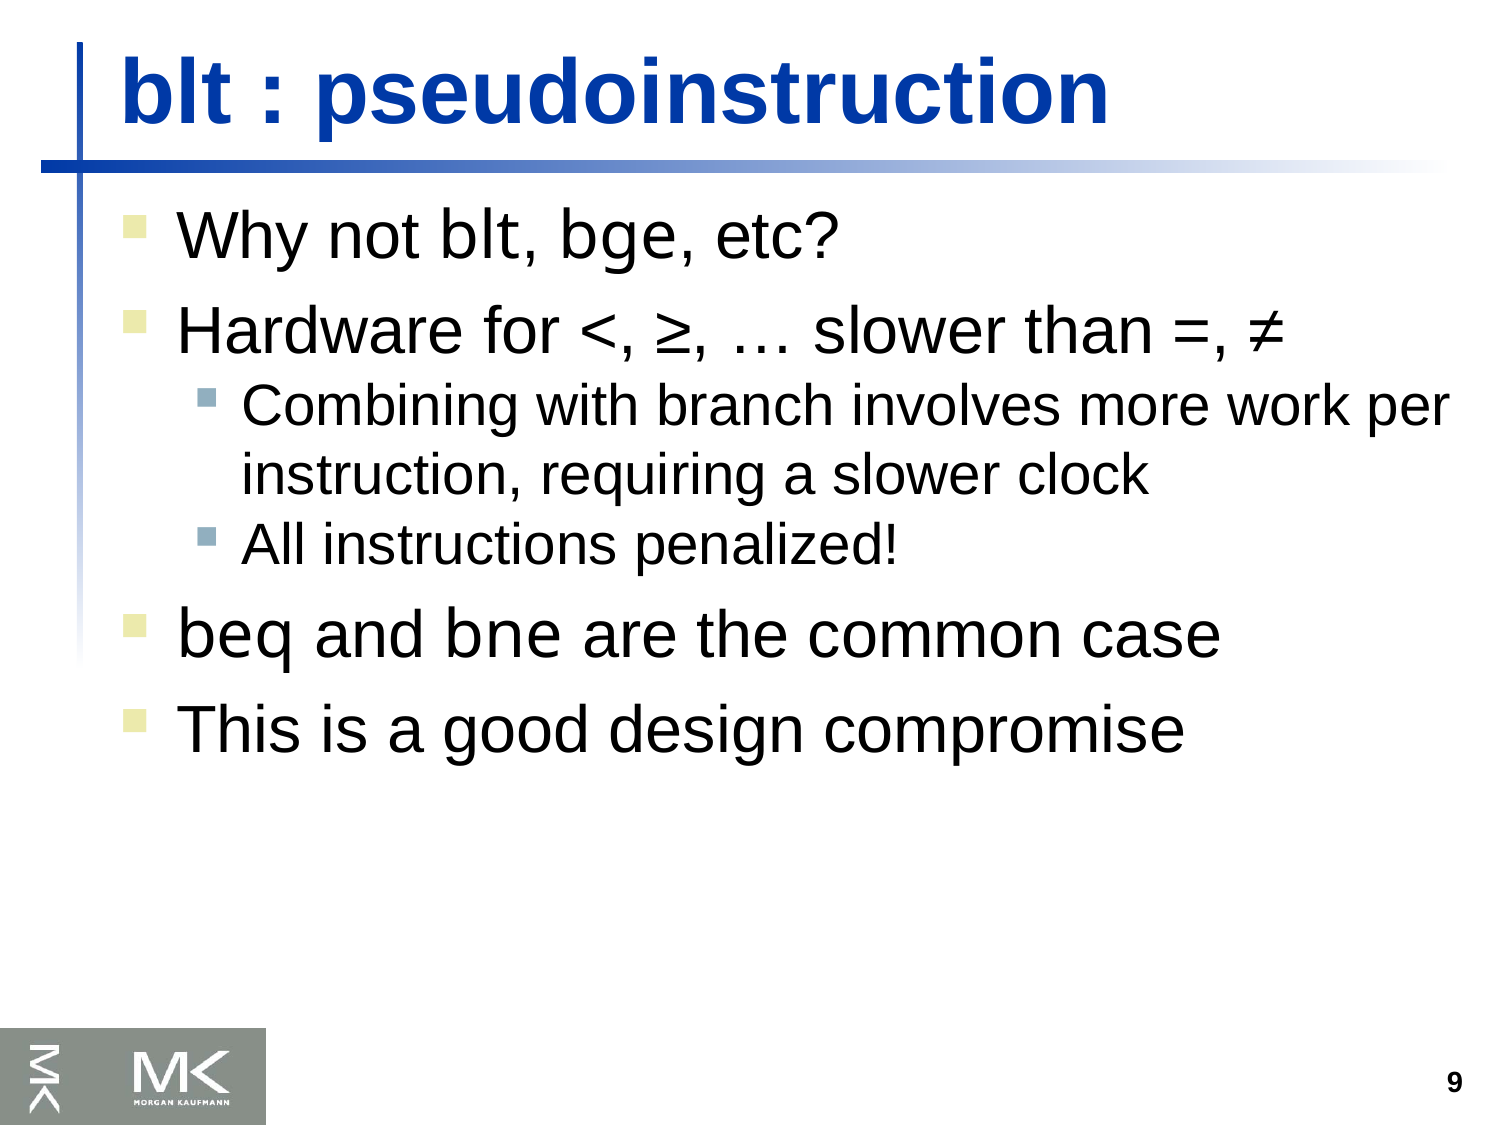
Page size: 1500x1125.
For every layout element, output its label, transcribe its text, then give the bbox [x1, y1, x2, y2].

title blt : pseudoinstruction [111, 23, 1468, 150]
list Why not blt, bge, etc? Hardware for <, ≥, … slower than =, ≠ Combining with branch involves more work per instruction, requiring a slower clock All instructions penalized! beq and bne are the common case This is a good design compromise [111, 184, 1470, 1024]
slide_number 9 [1420, 1057, 1472, 1107]
picture [0, 1028, 266, 1125]
